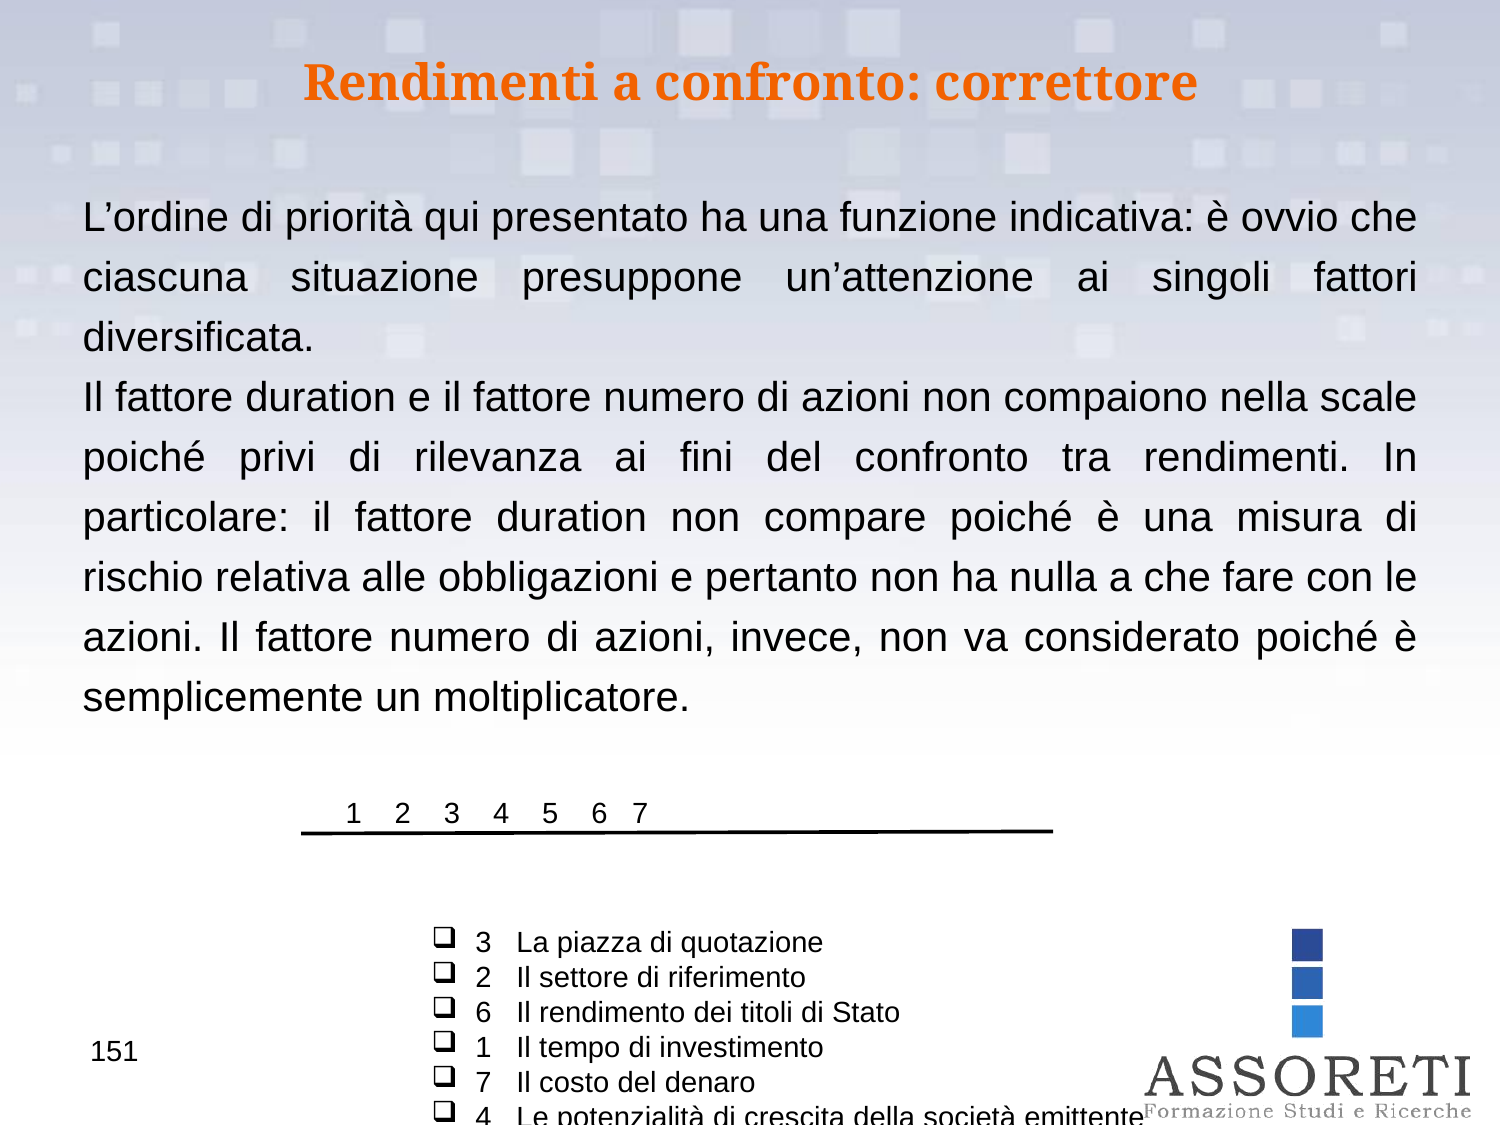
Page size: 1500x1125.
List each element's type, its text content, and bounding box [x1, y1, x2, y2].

text_box Rendimenti a confronto: correttore [72, 42, 1431, 118]
text_box L’ordine di priorità qui presentato ha una funzione indicativa: è ovvio che ciascuna situazione presuppone un’attenzione ai singoli fattori diversificata. Il fattore duration e il fattore numero di azioni non compaiono nella scale poiché privi di rilevanza ai fini del confronto tra rendimenti. In particolare: il fattore duration non compare poiché è una misura di rischio relativa alle obbligazioni e pertanto non ha nulla a che fare con le azioni. Il fattore numero di azioni, invece, non va considerato poiché è semplicemente un moltiplicatore. [68, 172, 1434, 1125]
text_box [300, 786, 1192, 1125]
picture [0, 0, 1500, 1125]
